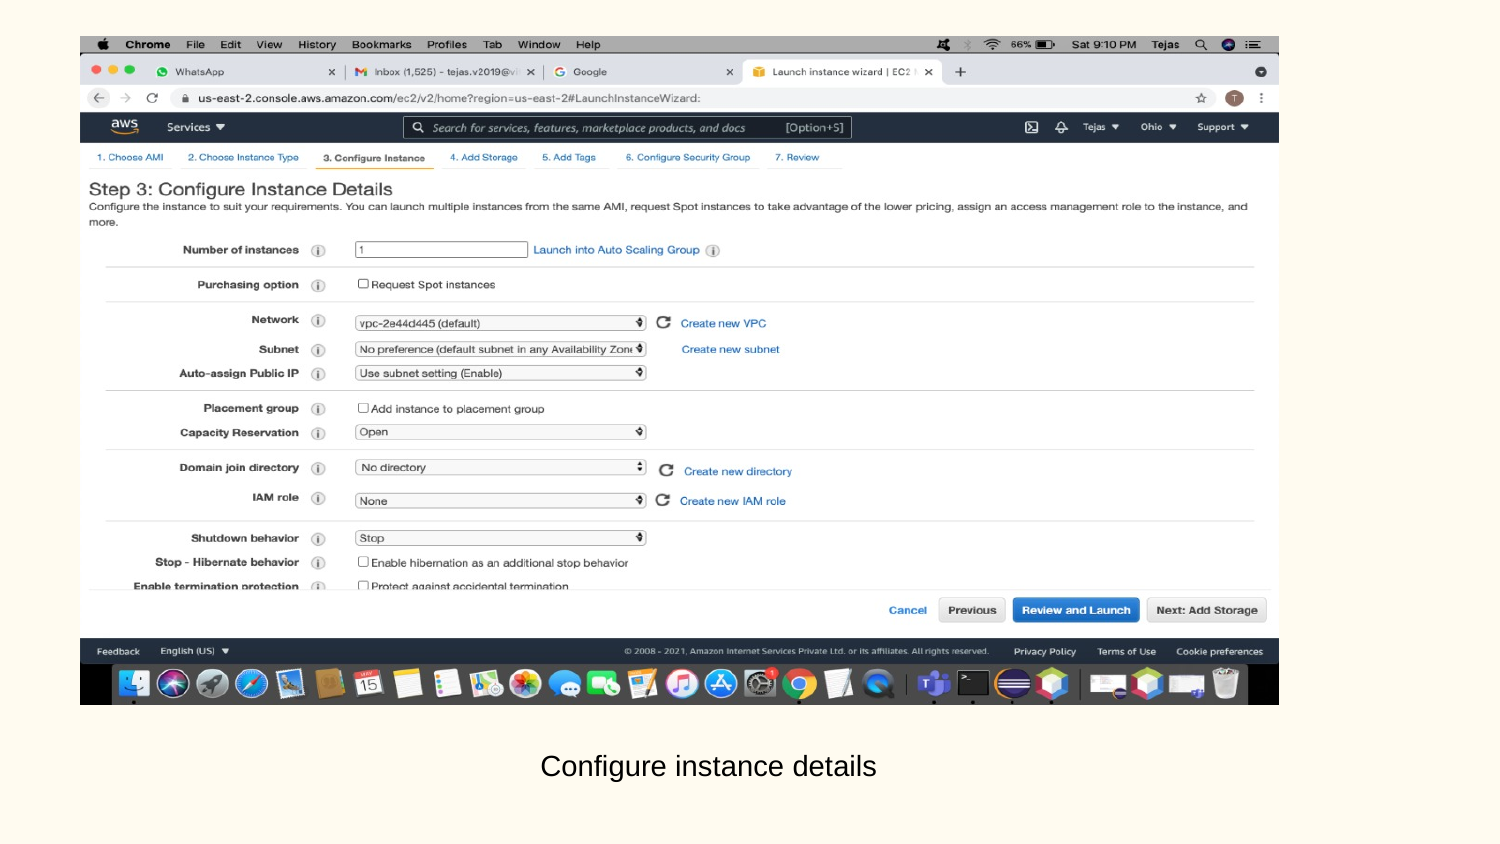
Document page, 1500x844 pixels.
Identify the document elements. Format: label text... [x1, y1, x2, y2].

picture [79, 36, 1279, 705]
text_box Configure instance details [266, 740, 1152, 790]
